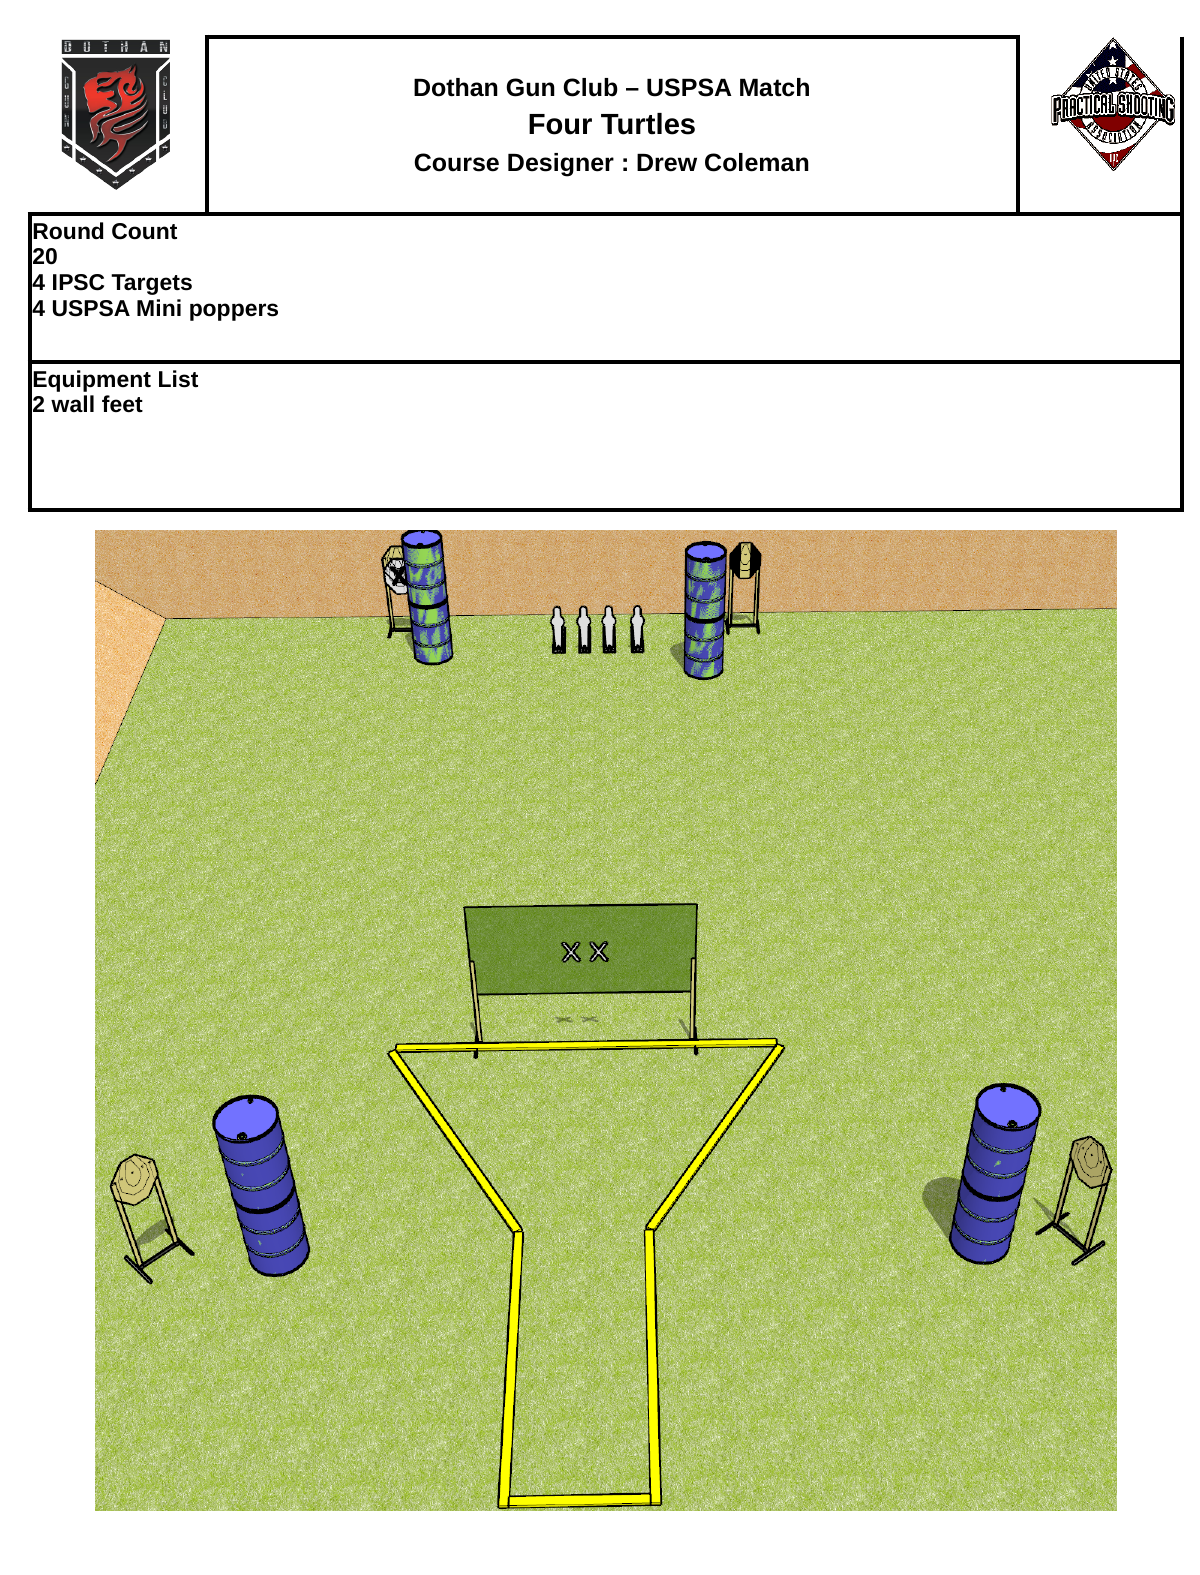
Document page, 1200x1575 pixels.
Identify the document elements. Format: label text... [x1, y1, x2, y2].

table_header [1020, 37, 1180, 212]
picture [58, 36, 173, 193]
table_cell Equipment List 2 wall feet [32, 364, 1180, 508]
table_header [30, 37, 205, 212]
picture [1044, 36, 1183, 175]
picture [94, 530, 1117, 1511]
table_header Dothan Gun Club – USPSA Match Four Turtles Course Designer : Drew Coleman [209, 39, 1016, 212]
table_cell Round Count 20 4 IPSC Targets 4 USPSA Mini poppers [32, 216, 1180, 360]
